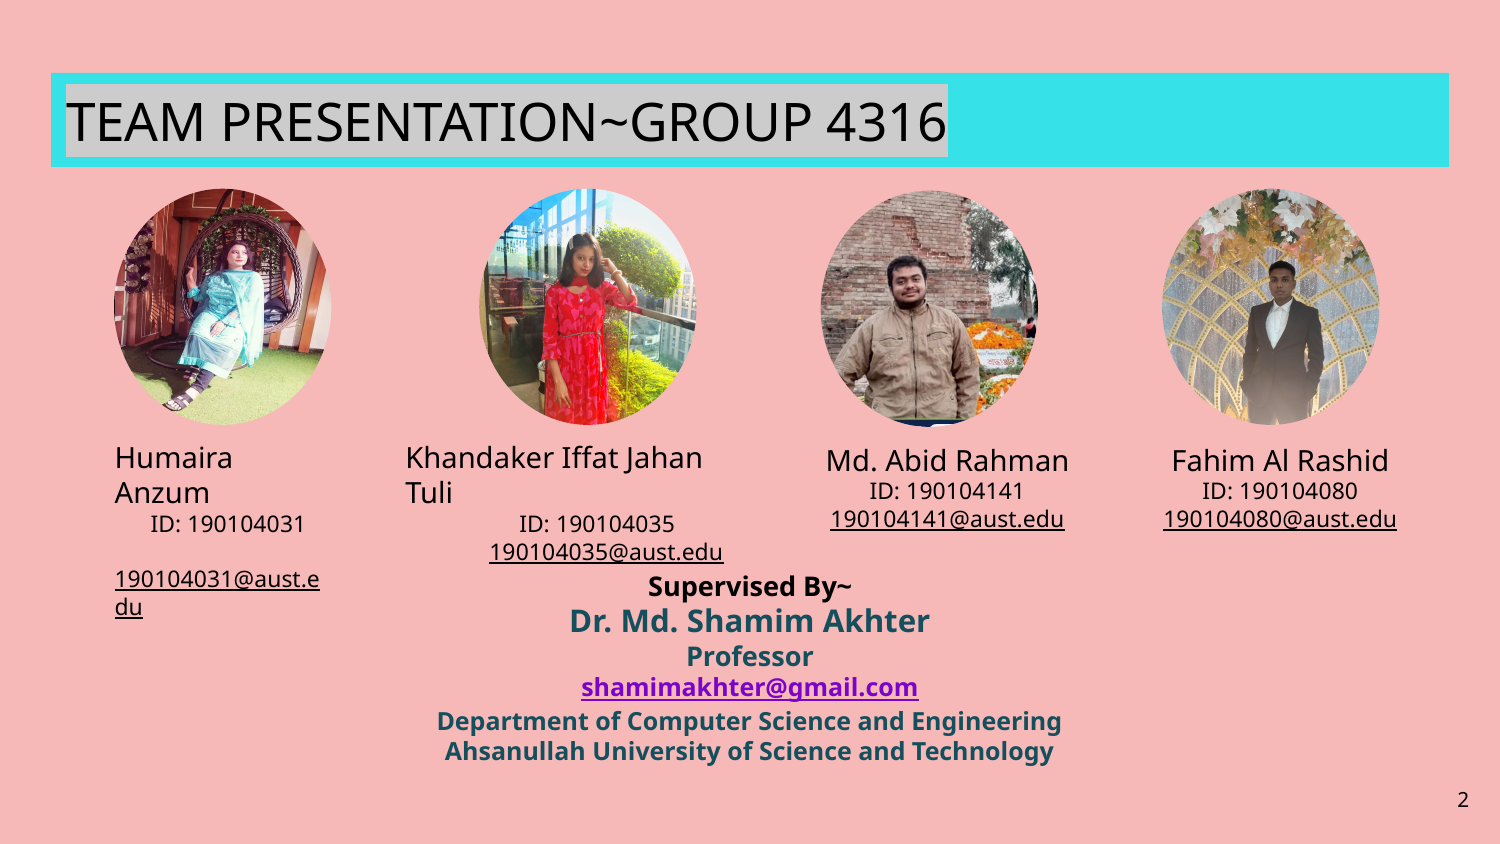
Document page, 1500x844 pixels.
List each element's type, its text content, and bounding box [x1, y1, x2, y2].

picture [113, 188, 332, 426]
text_box Md. Abid Rahman ID: 190104141 190104141@aust.edu [803, 426, 1092, 547]
picture [820, 190, 1039, 428]
text_box Fahim Al Rashid ID: 190104080 190104080@aust.edu [1136, 426, 1425, 547]
text_box Khandaker Iffat Jahan Tuli ID: 190104035 190104035@aust.edu [390, 424, 766, 554]
picture [1161, 188, 1380, 426]
slide_number ‹#› [1394, 769, 1484, 834]
title TEAM PRESENTATION~GROUP 4316 [51, 72, 1449, 167]
text_box Supervised By~ Dr. Md. Shamim Akhter Professor shamimakhter@gmail.com Department of Computer Science and Engineering Ahsanullah University of Science and Technology [120, 554, 1380, 816]
picture [478, 188, 697, 426]
text_box Humaira Anzum ID: 190104031 190104031@aust.edu [99, 424, 346, 635]
